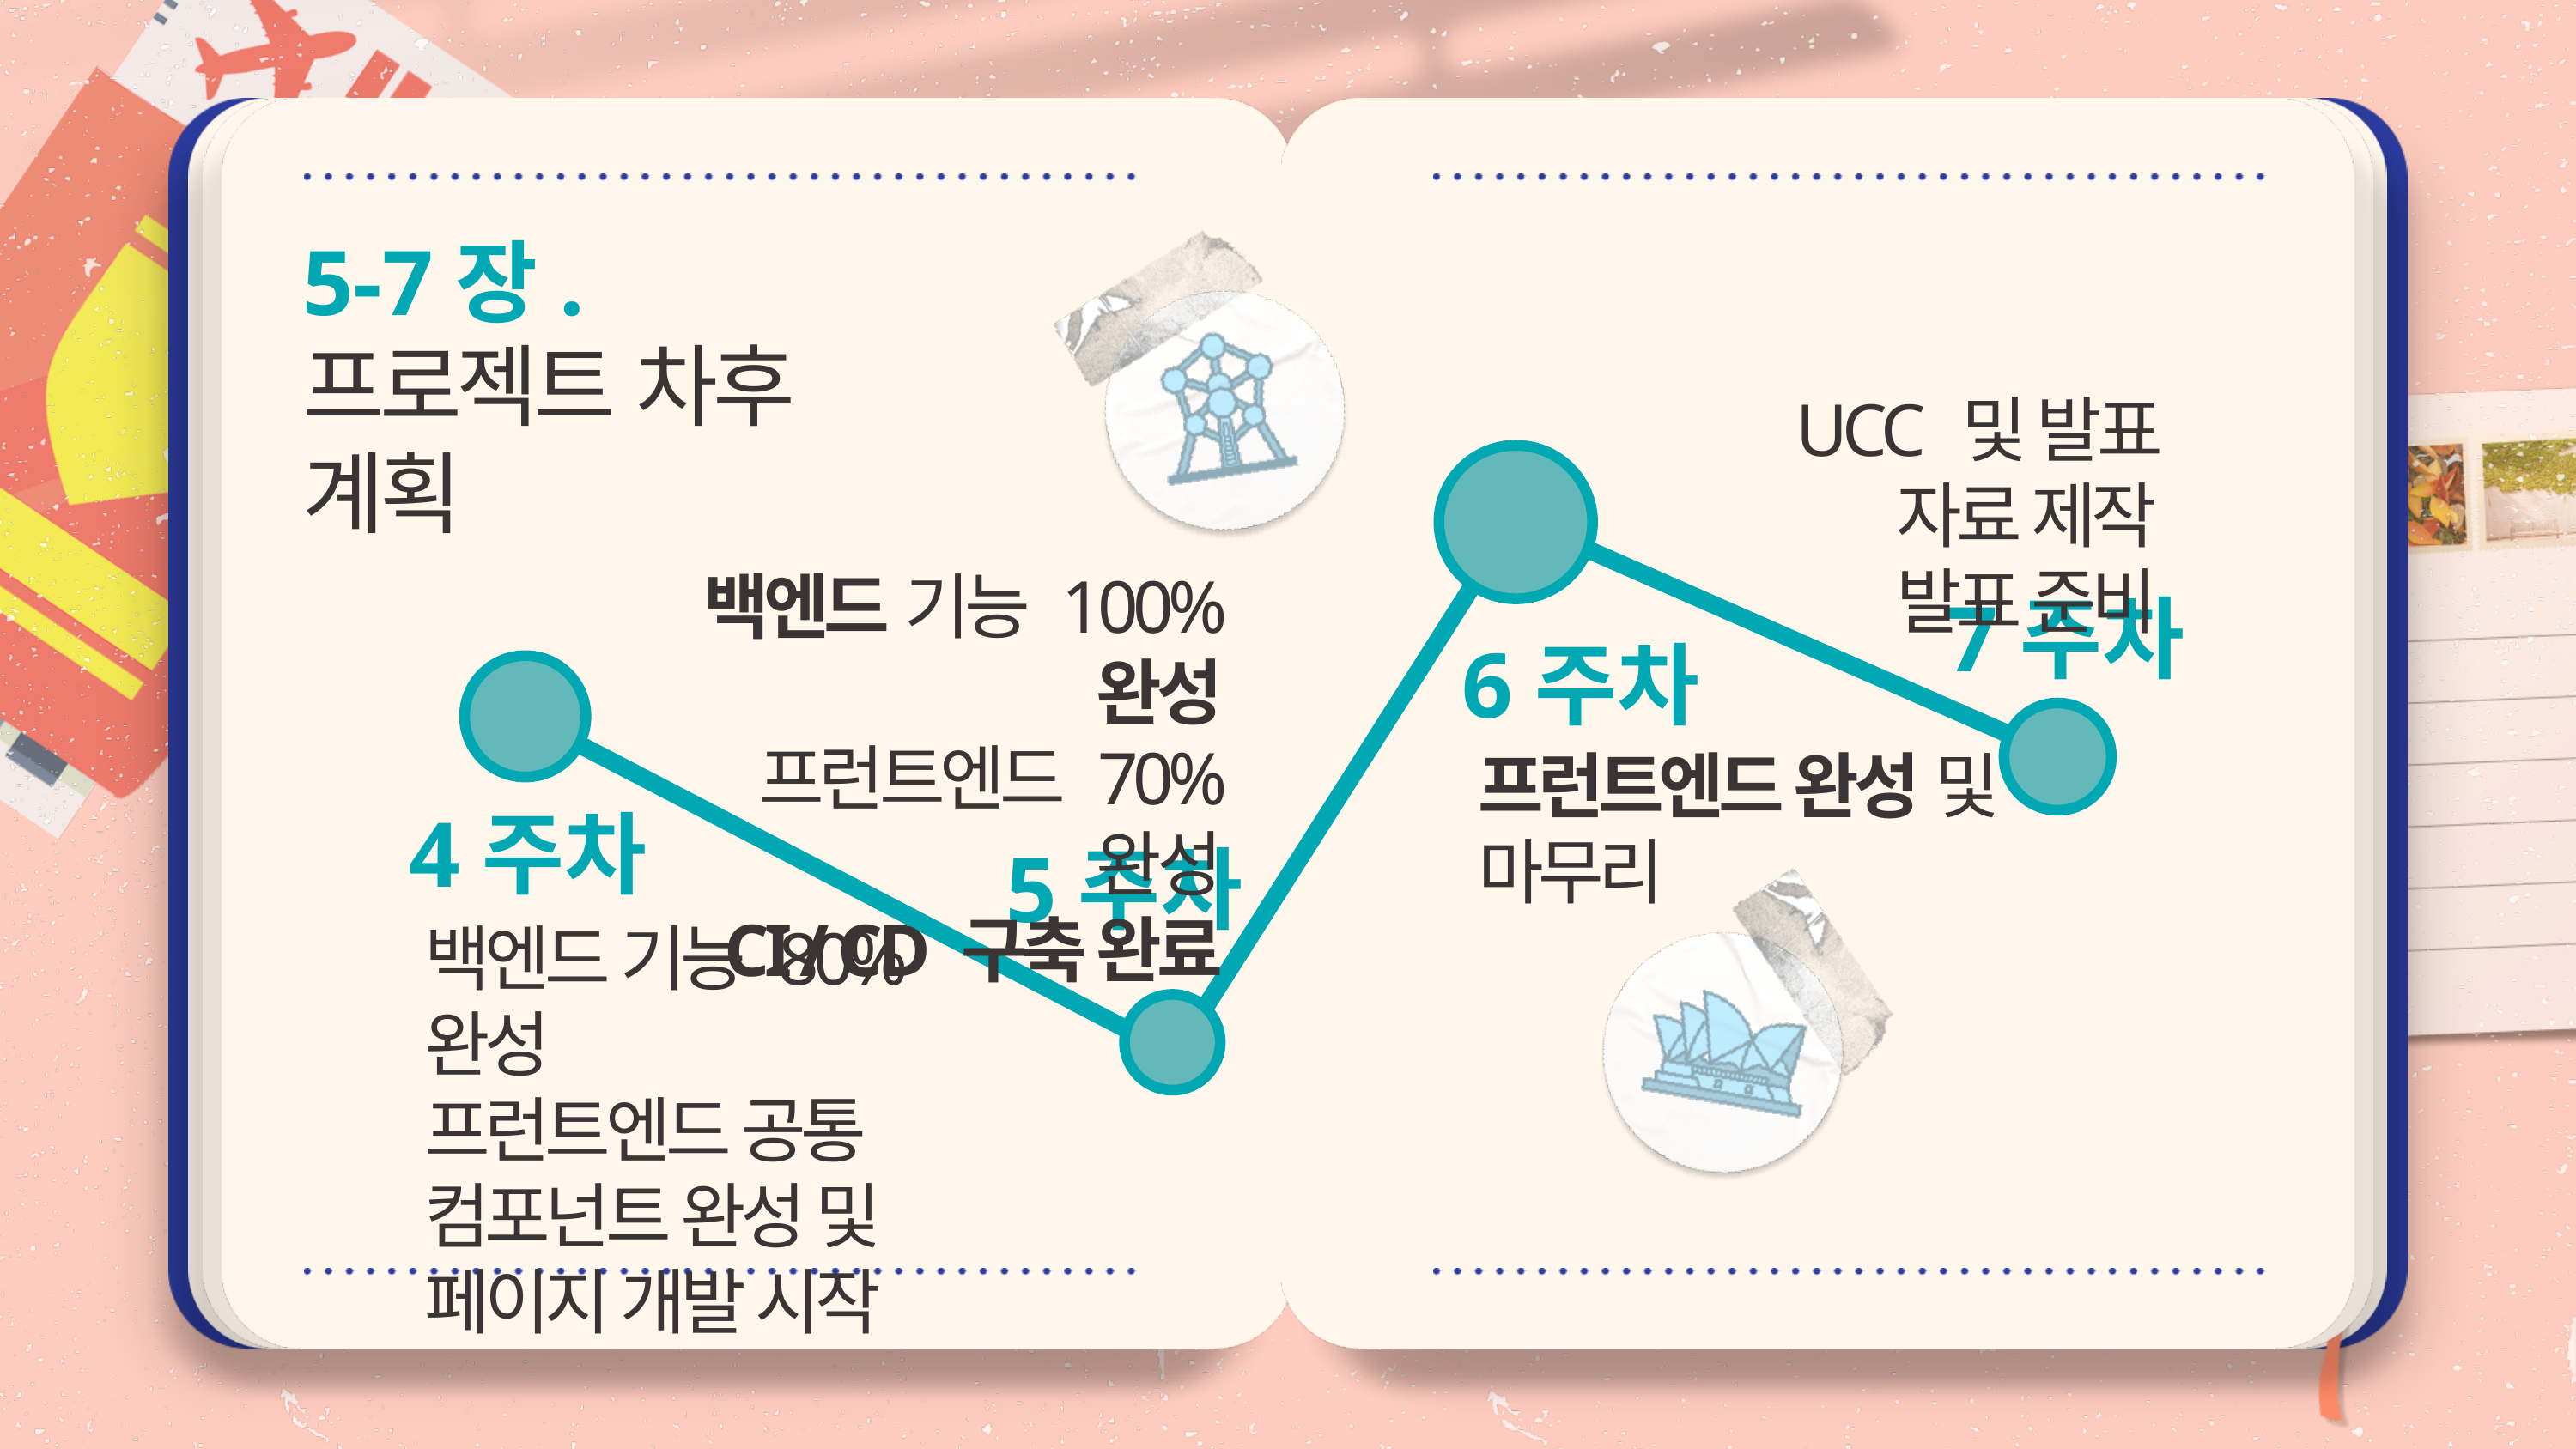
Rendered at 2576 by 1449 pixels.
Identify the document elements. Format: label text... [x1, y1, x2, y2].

text_box UCC 및 발표 자료 제작 발표 준비 [1733, 378, 2170, 648]
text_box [1433, 1268, 1583, 1276]
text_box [1498, 173, 2276, 181]
picture [0, 0, 2576, 1449]
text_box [807, 75, 1494, 532]
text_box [1588, 621, 2045, 1308]
text_box 5-7장. [289, 219, 694, 324]
text_box 프로젝트 차후 계획 [289, 324, 803, 551]
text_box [304, 173, 803, 181]
text_box 4주차 [326, 791, 458, 912]
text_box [464, 445, 2112, 1091]
text_box 백엔드 기능 80% 완성 프런트엔드 공통 컴포넌트 완성 및 페이지 개발 시작 [411, 1284, 1039, 1349]
text_box 백엔드 기능 80% 완성 프런트엔드 공통 컴포넌트 완성 및 페이지 개발 시작 [411, 907, 1039, 1267]
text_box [304, 1268, 1147, 1276]
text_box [2050, 1268, 2276, 1276]
text_box 7주차 [2118, 576, 2269, 696]
